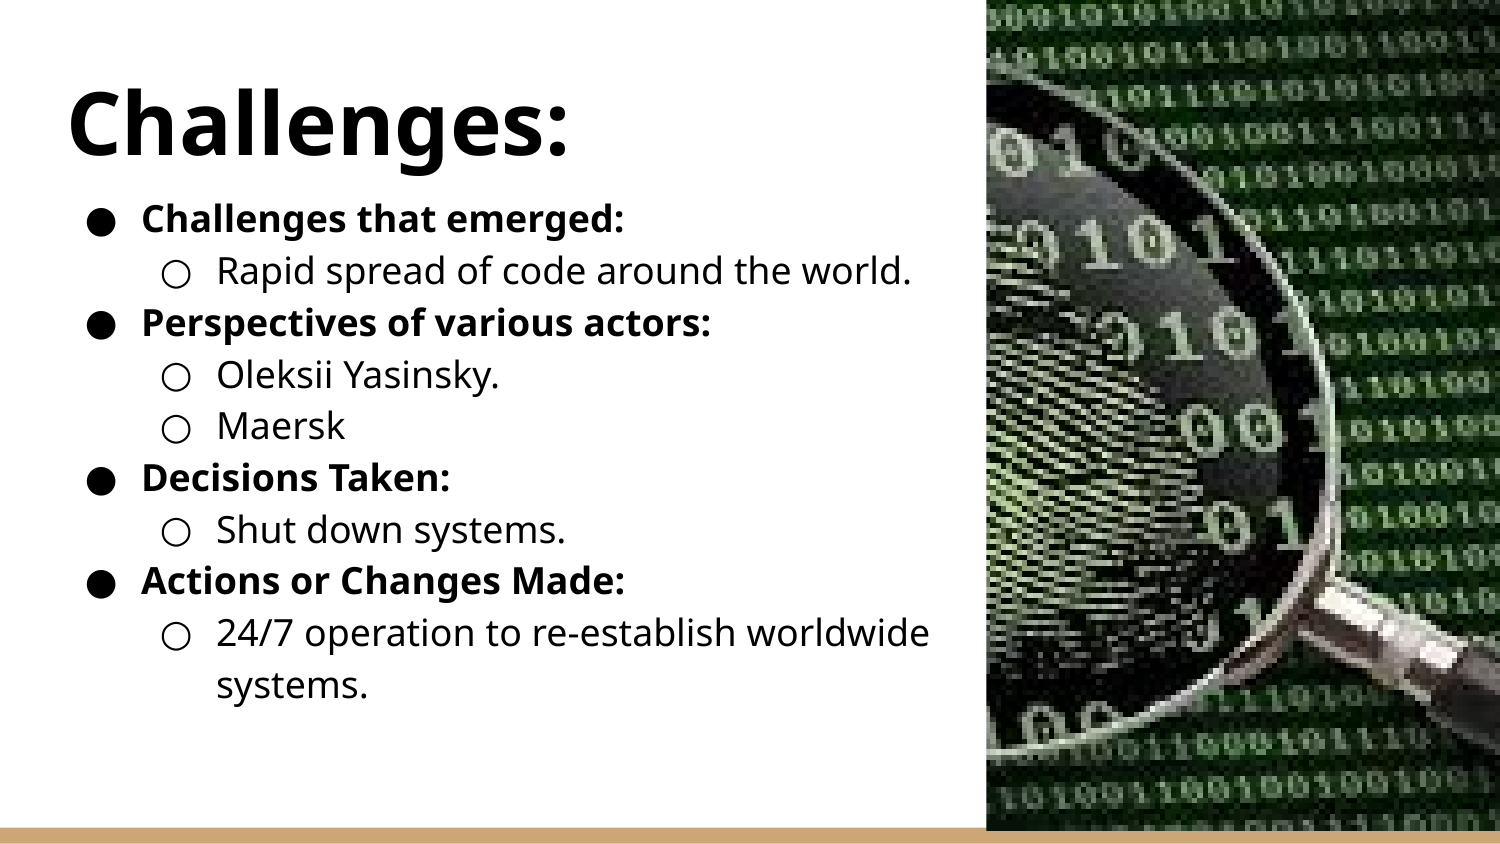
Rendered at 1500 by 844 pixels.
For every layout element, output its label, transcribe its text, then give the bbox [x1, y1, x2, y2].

picture [986, 0, 1500, 831]
title Challenges: [51, 51, 981, 189]
list Challenges that emerged: Rapid spread of code around the world. Perspectives of various actors: Oleksii Yasinsky. Maersk Decisions Taken: Shut down systems. Actions or Changes Made: 24/7 operation to re-establish worldwide systems. [51, 173, 951, 724]
